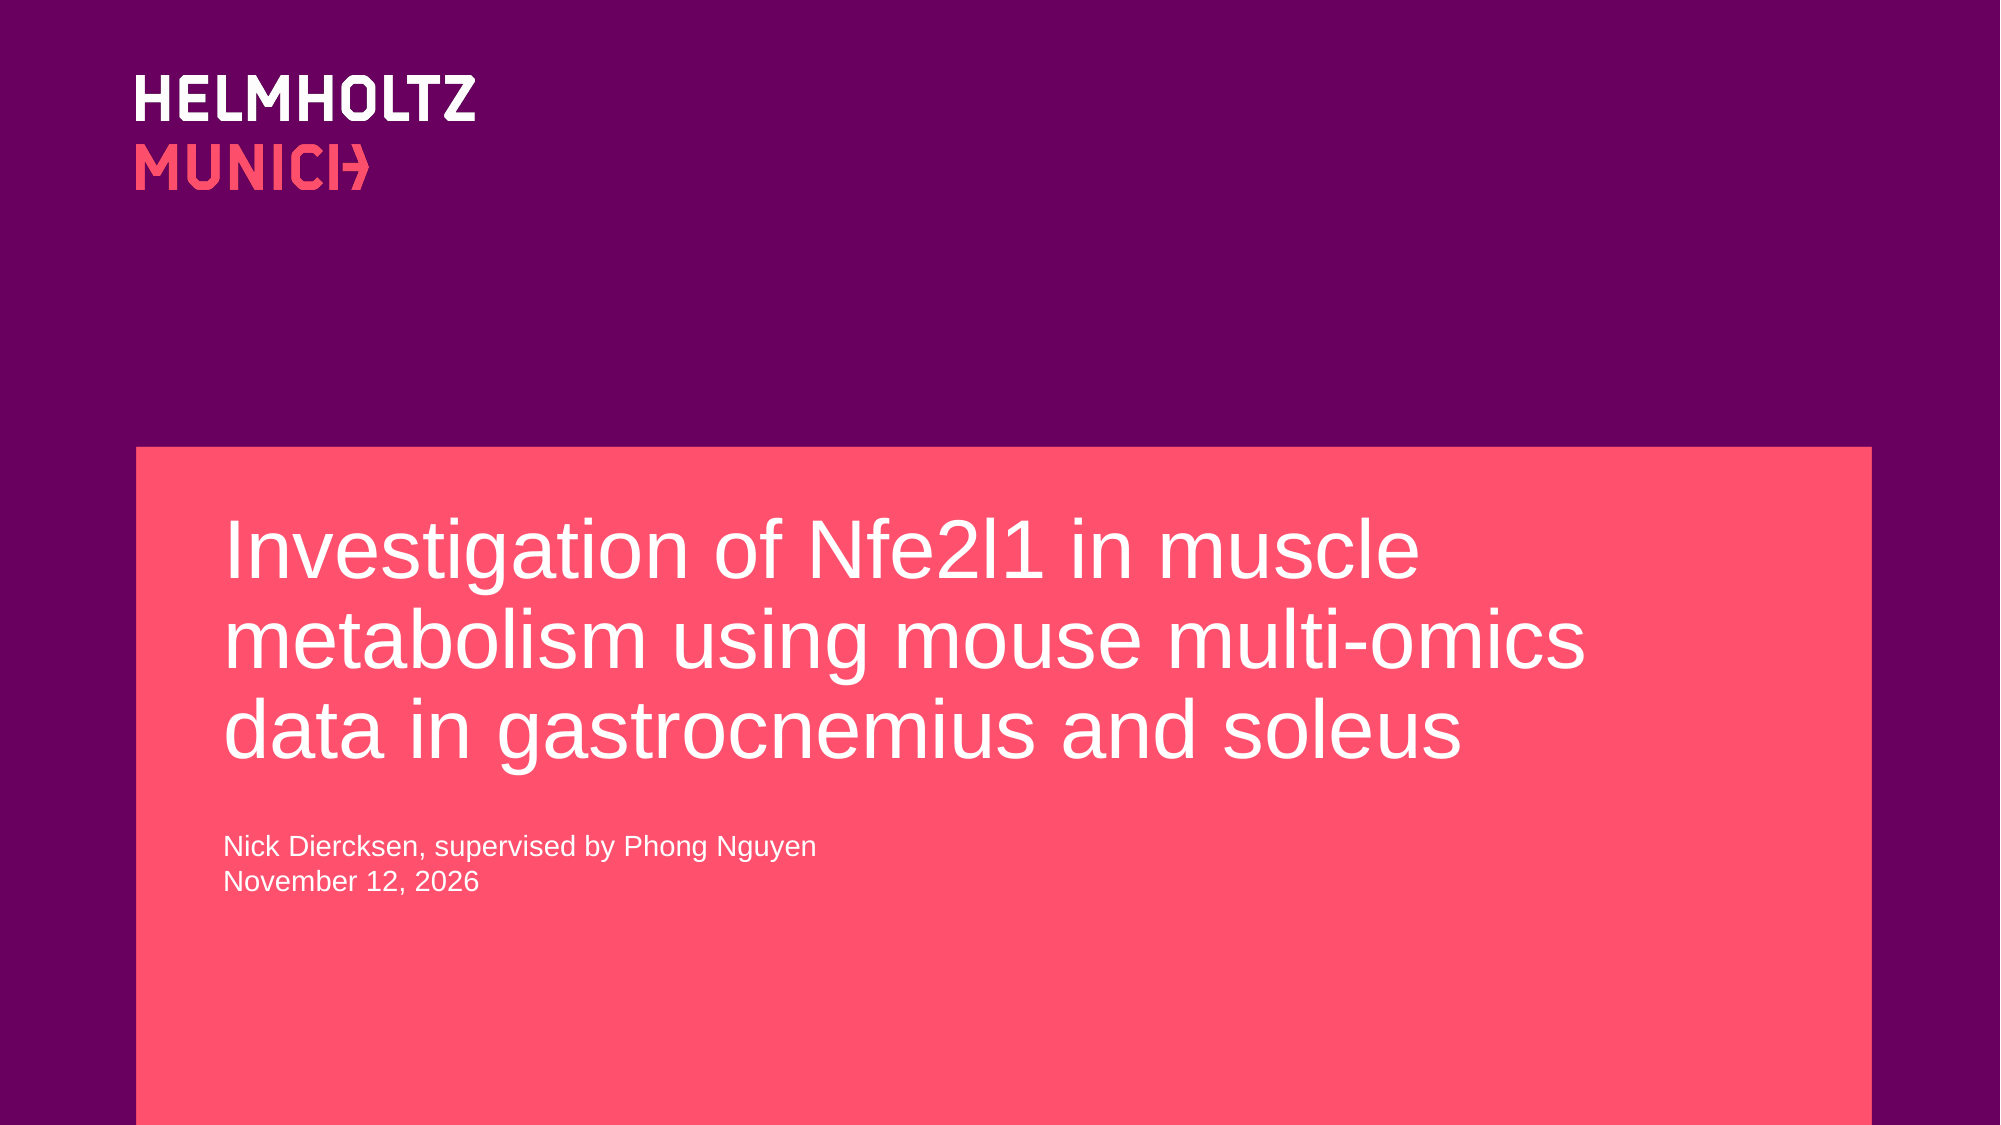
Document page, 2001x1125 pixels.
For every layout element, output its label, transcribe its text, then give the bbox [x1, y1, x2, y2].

list Nick Diercksen, supervised by Phong Nguyen February 6, 2023 [208, 819, 1095, 906]
picture [136, 75, 475, 190]
text_box [135, 446, 1873, 1125]
title Investigation of Nfe2l1 in muscle metabolism using mouse multi-omics data in gastrocnemius and soleus [208, 499, 1744, 760]
